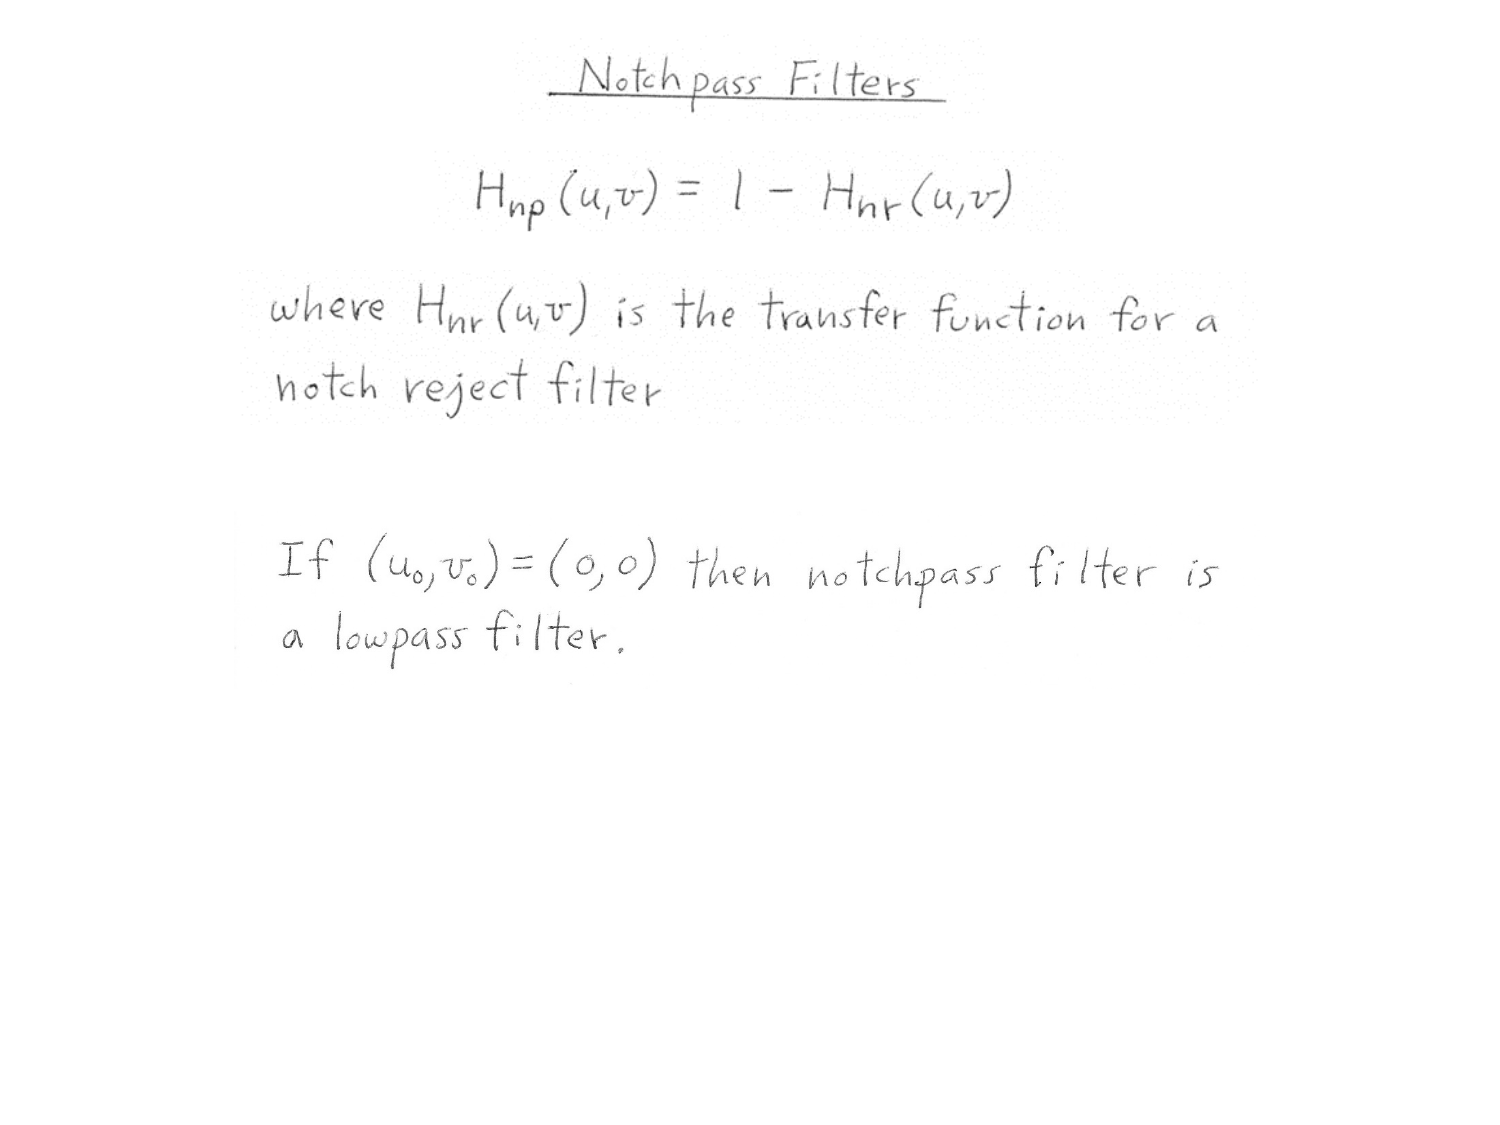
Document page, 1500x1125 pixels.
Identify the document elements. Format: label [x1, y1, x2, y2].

picture [237, 269, 1263, 425]
picture [432, 149, 1068, 232]
picture [233, 509, 1267, 689]
picture [513, 14, 986, 121]
